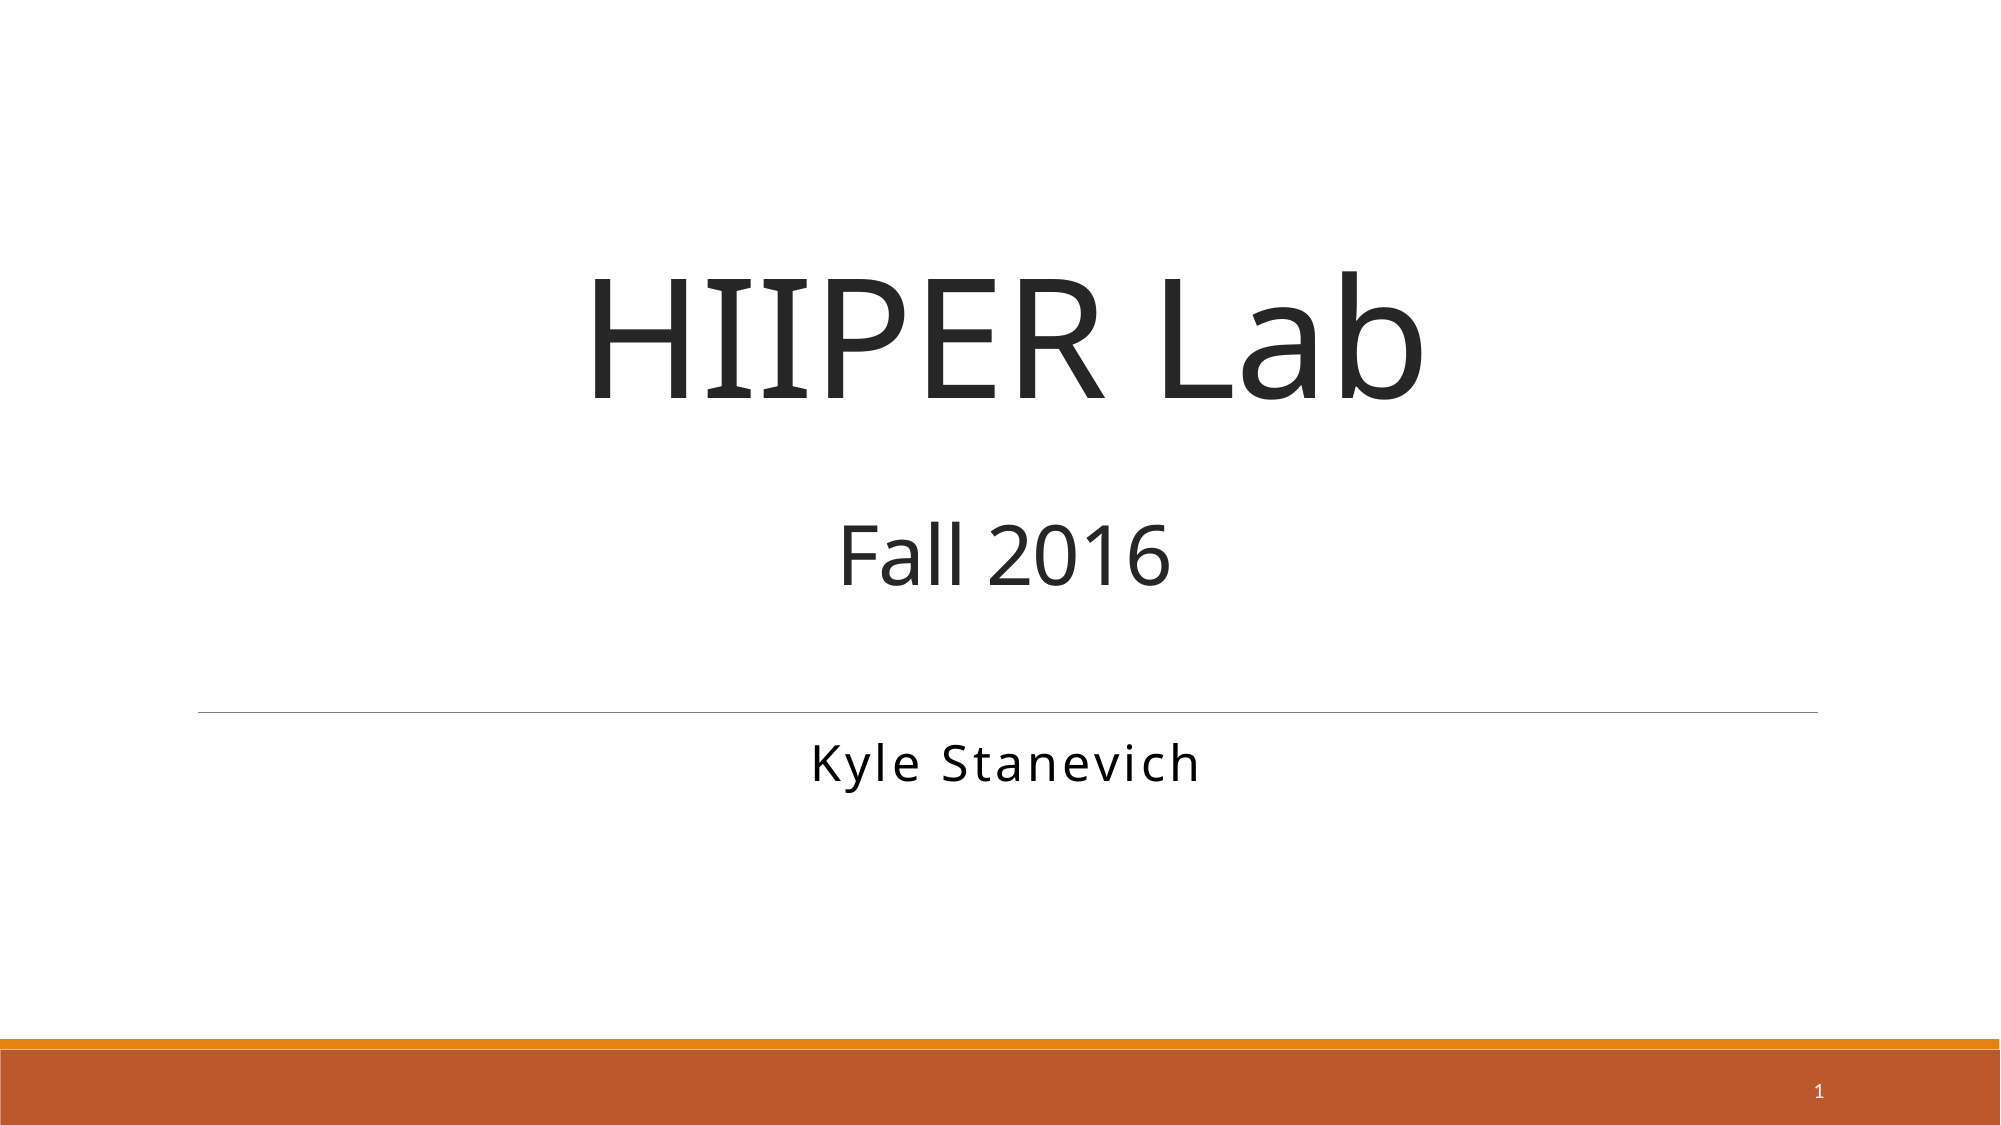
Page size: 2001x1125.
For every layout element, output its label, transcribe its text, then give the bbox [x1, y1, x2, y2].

slide_number 1 [1624, 1059, 1840, 1120]
subtitle Kyle Stanevich [180, 730, 1831, 919]
title HIIPER Lab Fall 2016 [180, 124, 1830, 710]
